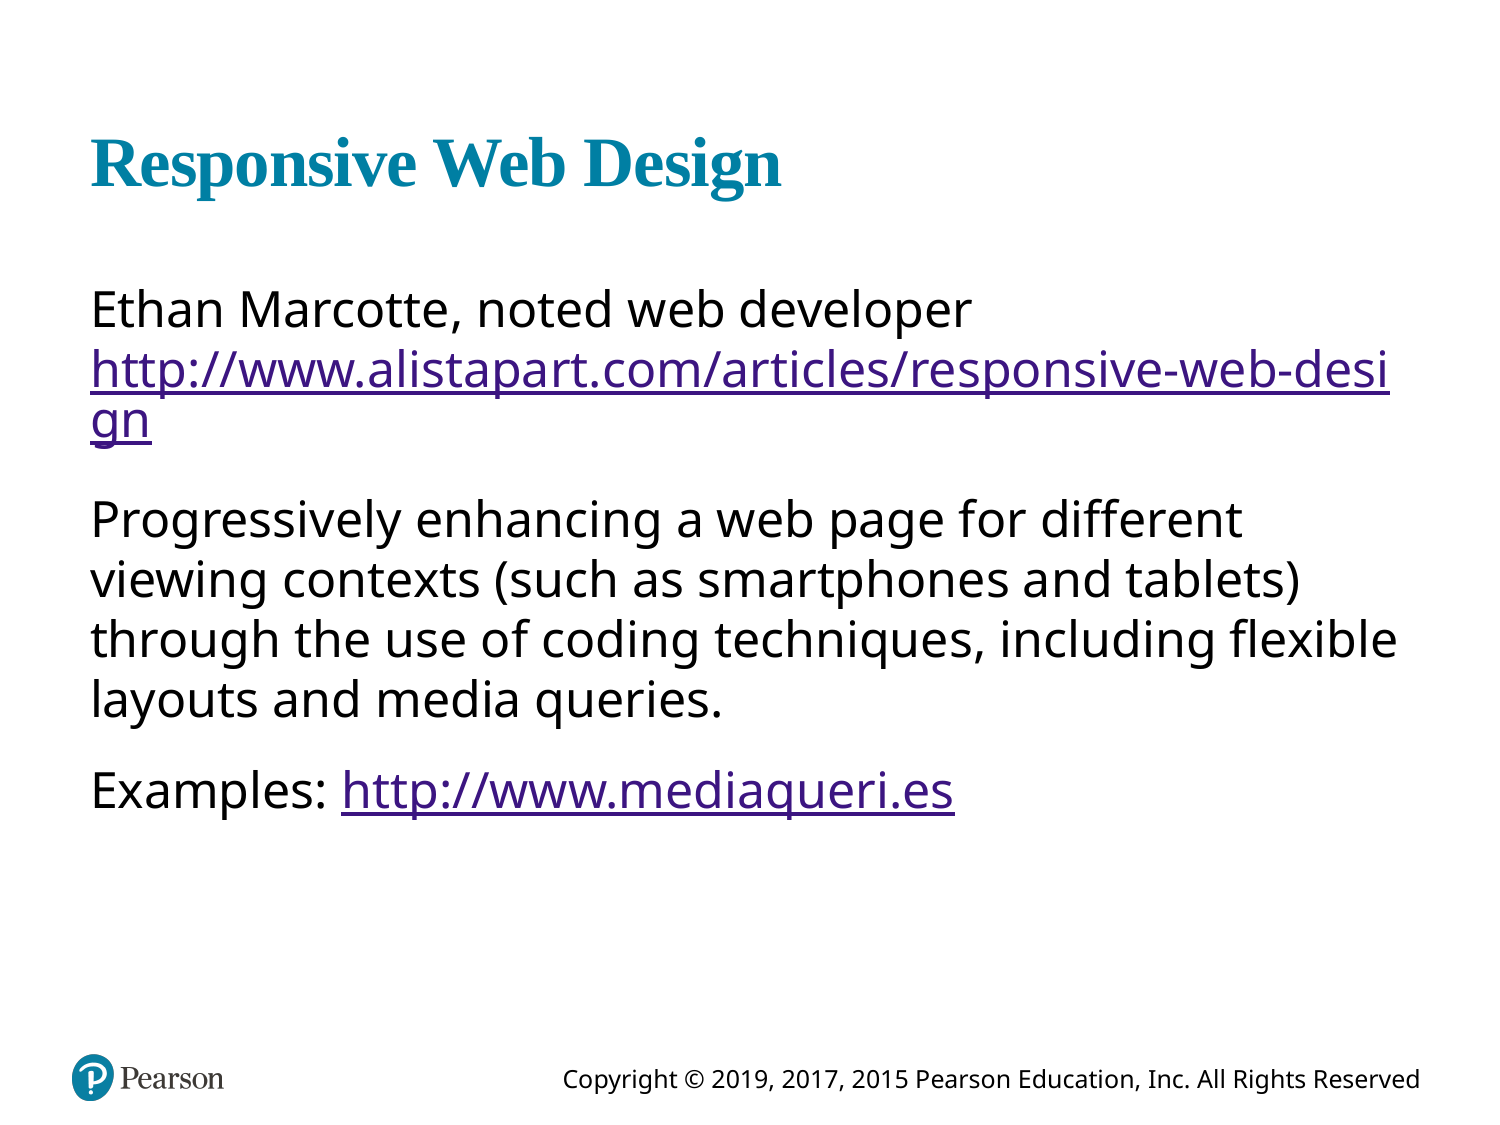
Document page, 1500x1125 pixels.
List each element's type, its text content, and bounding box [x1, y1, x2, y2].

picture [98, 1054, 224, 1101]
list Ethan Marcotte, noted web developer http://www.alistapart.com/articles/responsive-web-design Progressively enhancing a web page for different viewing contexts (such as smartphones and tablets) through the use of coding techniques, including flexible layouts and media queries. Examples: http://www.mediaqueri.es [75, 262, 1425, 931]
picture [80, 1063, 106, 1088]
picture [72, 1087, 83, 1101]
title Responsive Web Design [75, 0, 1425, 216]
picture [72, 1054, 88, 1070]
